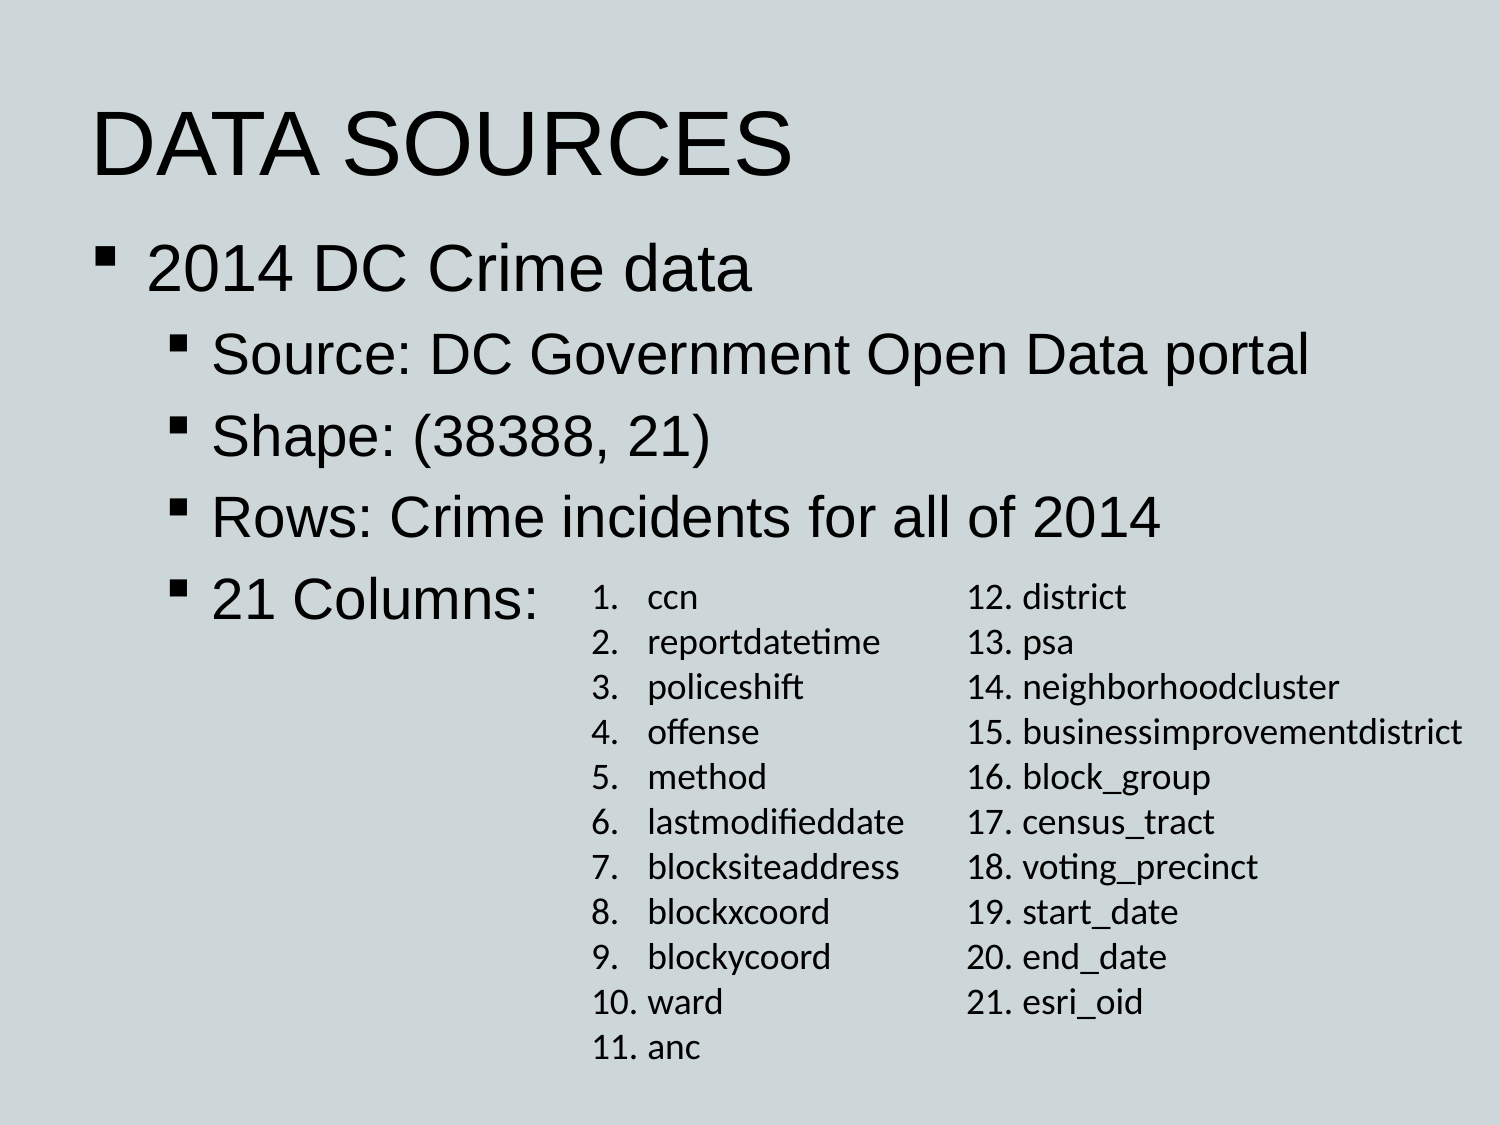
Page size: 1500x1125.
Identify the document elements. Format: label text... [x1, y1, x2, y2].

list 2014 DC Crime data Source: DC Government Open Data portal Shape: (38388, 21) Rows: Crime incidents for all of 2014 21 Columns: [75, 216, 1425, 960]
text_box ccn reportdatetime policeshift offense method lastmodifieddate blocksiteaddress blockxcoord blockycoord ward anc [576, 564, 1327, 1120]
text_box district psa neighborhoodcluster businessimprovementdistrict block_group census_tract voting_precinct start_date end_date esri_oid [951, 564, 1500, 1030]
title DATA SOURCES [75, 45, 1425, 216]
